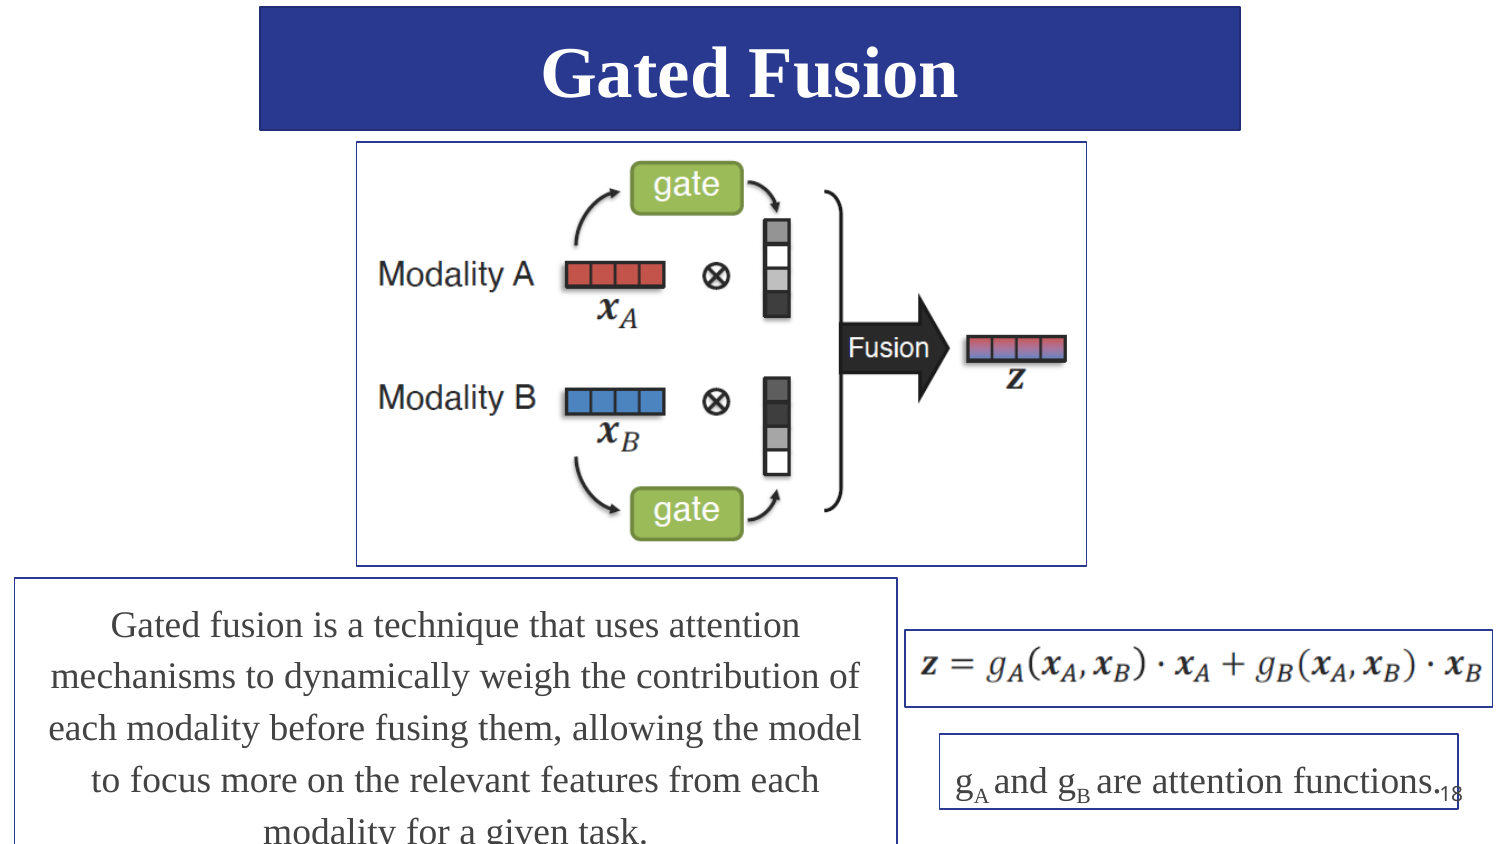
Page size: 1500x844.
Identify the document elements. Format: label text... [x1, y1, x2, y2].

list gA and gB are attention functions. [939, 733, 1458, 810]
picture [356, 142, 1087, 566]
slide_number ‹#› [1387, 762, 1478, 828]
picture [905, 630, 1492, 707]
title Gated Fusion [260, 6, 1240, 130]
list Gated fusion is a technique that uses attention mechanisms to dynamically weigh the contribution of each modality before fusing them, allowing the model to focus more on the relevant features from each modality for a given task. [14, 578, 898, 844]
